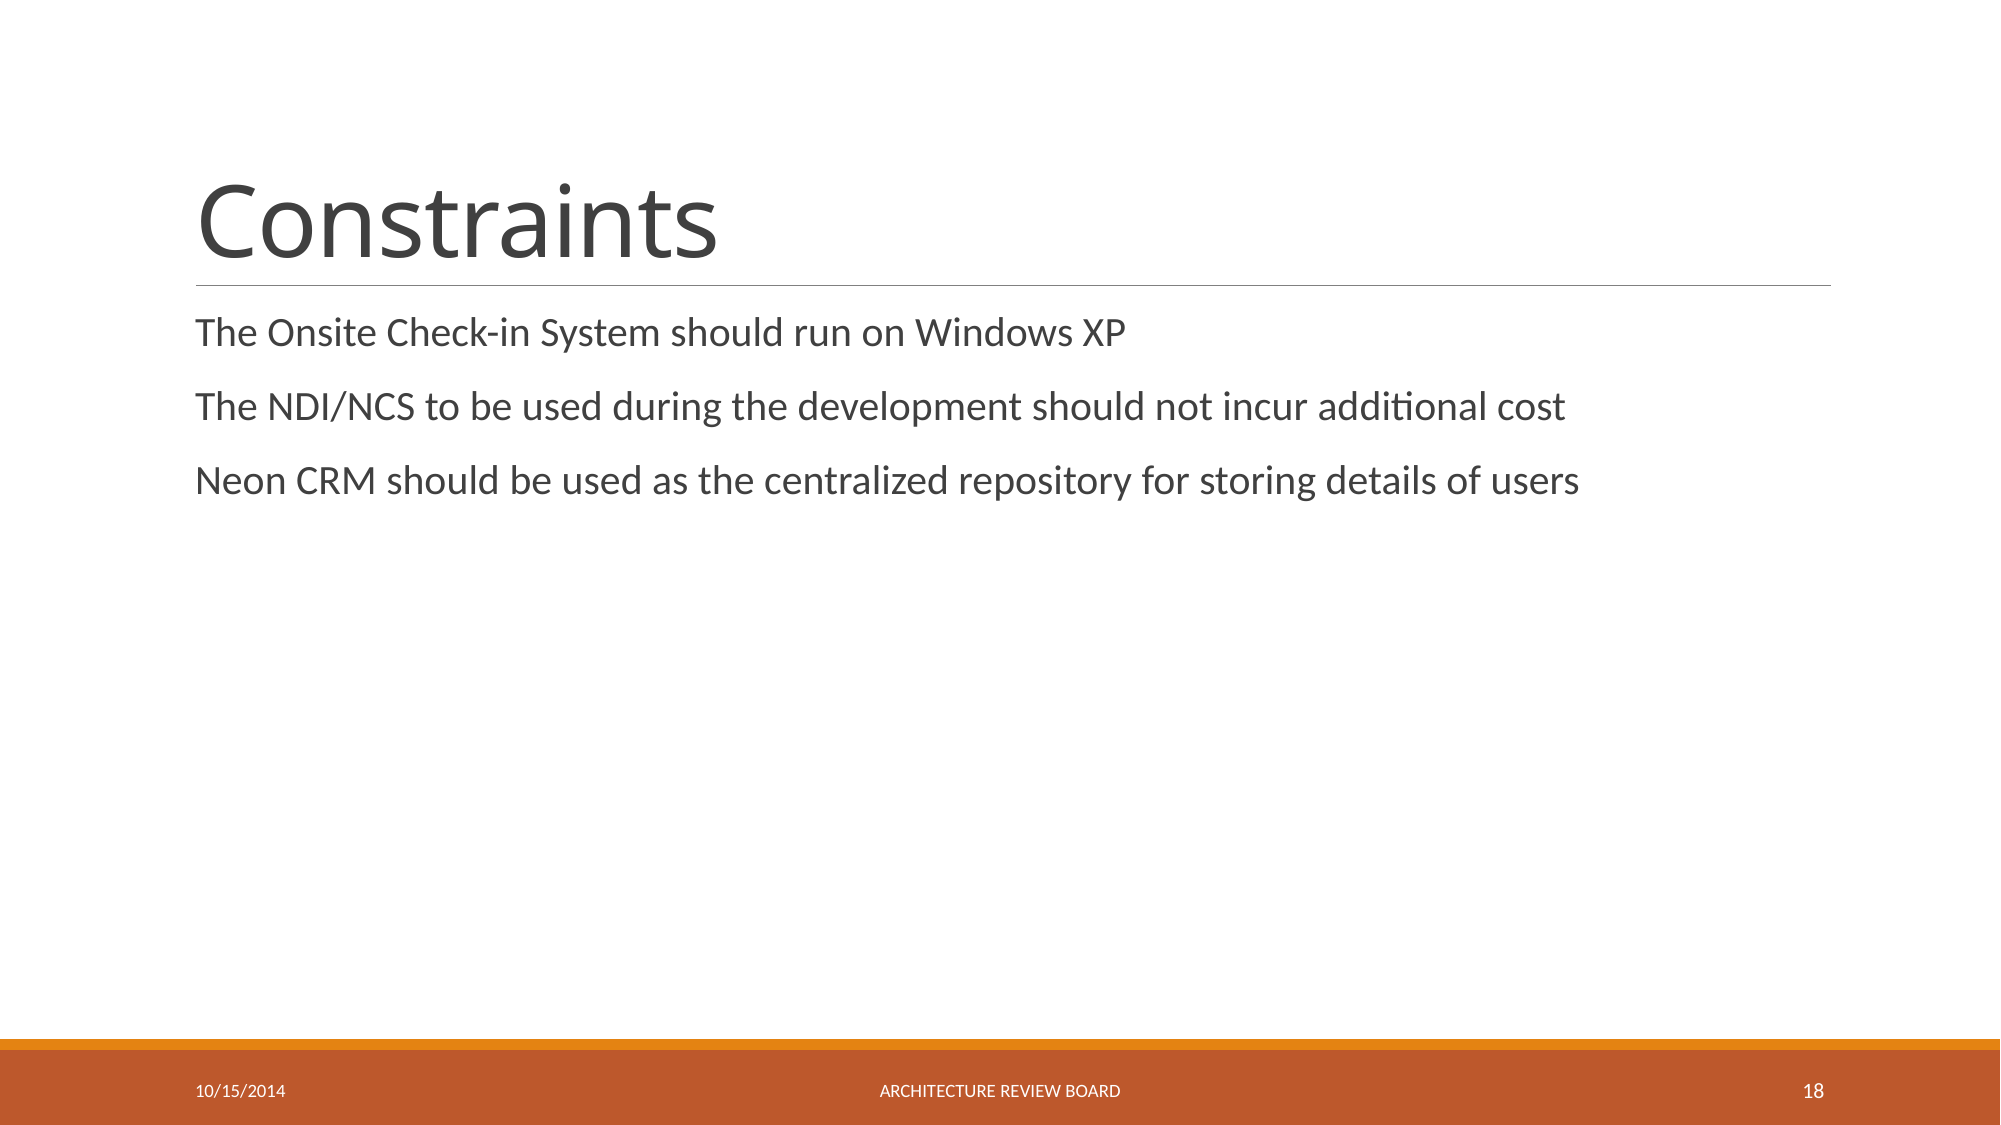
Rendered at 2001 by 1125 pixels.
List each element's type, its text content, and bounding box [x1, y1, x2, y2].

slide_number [180, 1059, 586, 1120]
footer Architecture review board [604, 1059, 1396, 1120]
list The Onsite Check-in System should run on Windows XP The NDI/NCS to be used during the development should not incur additional cost Neon CRM should be used as the centralized repository for storing details of users [180, 302, 1830, 963]
slide_number 18 [1624, 1059, 1840, 1120]
title Constraints [180, 47, 1830, 285]
